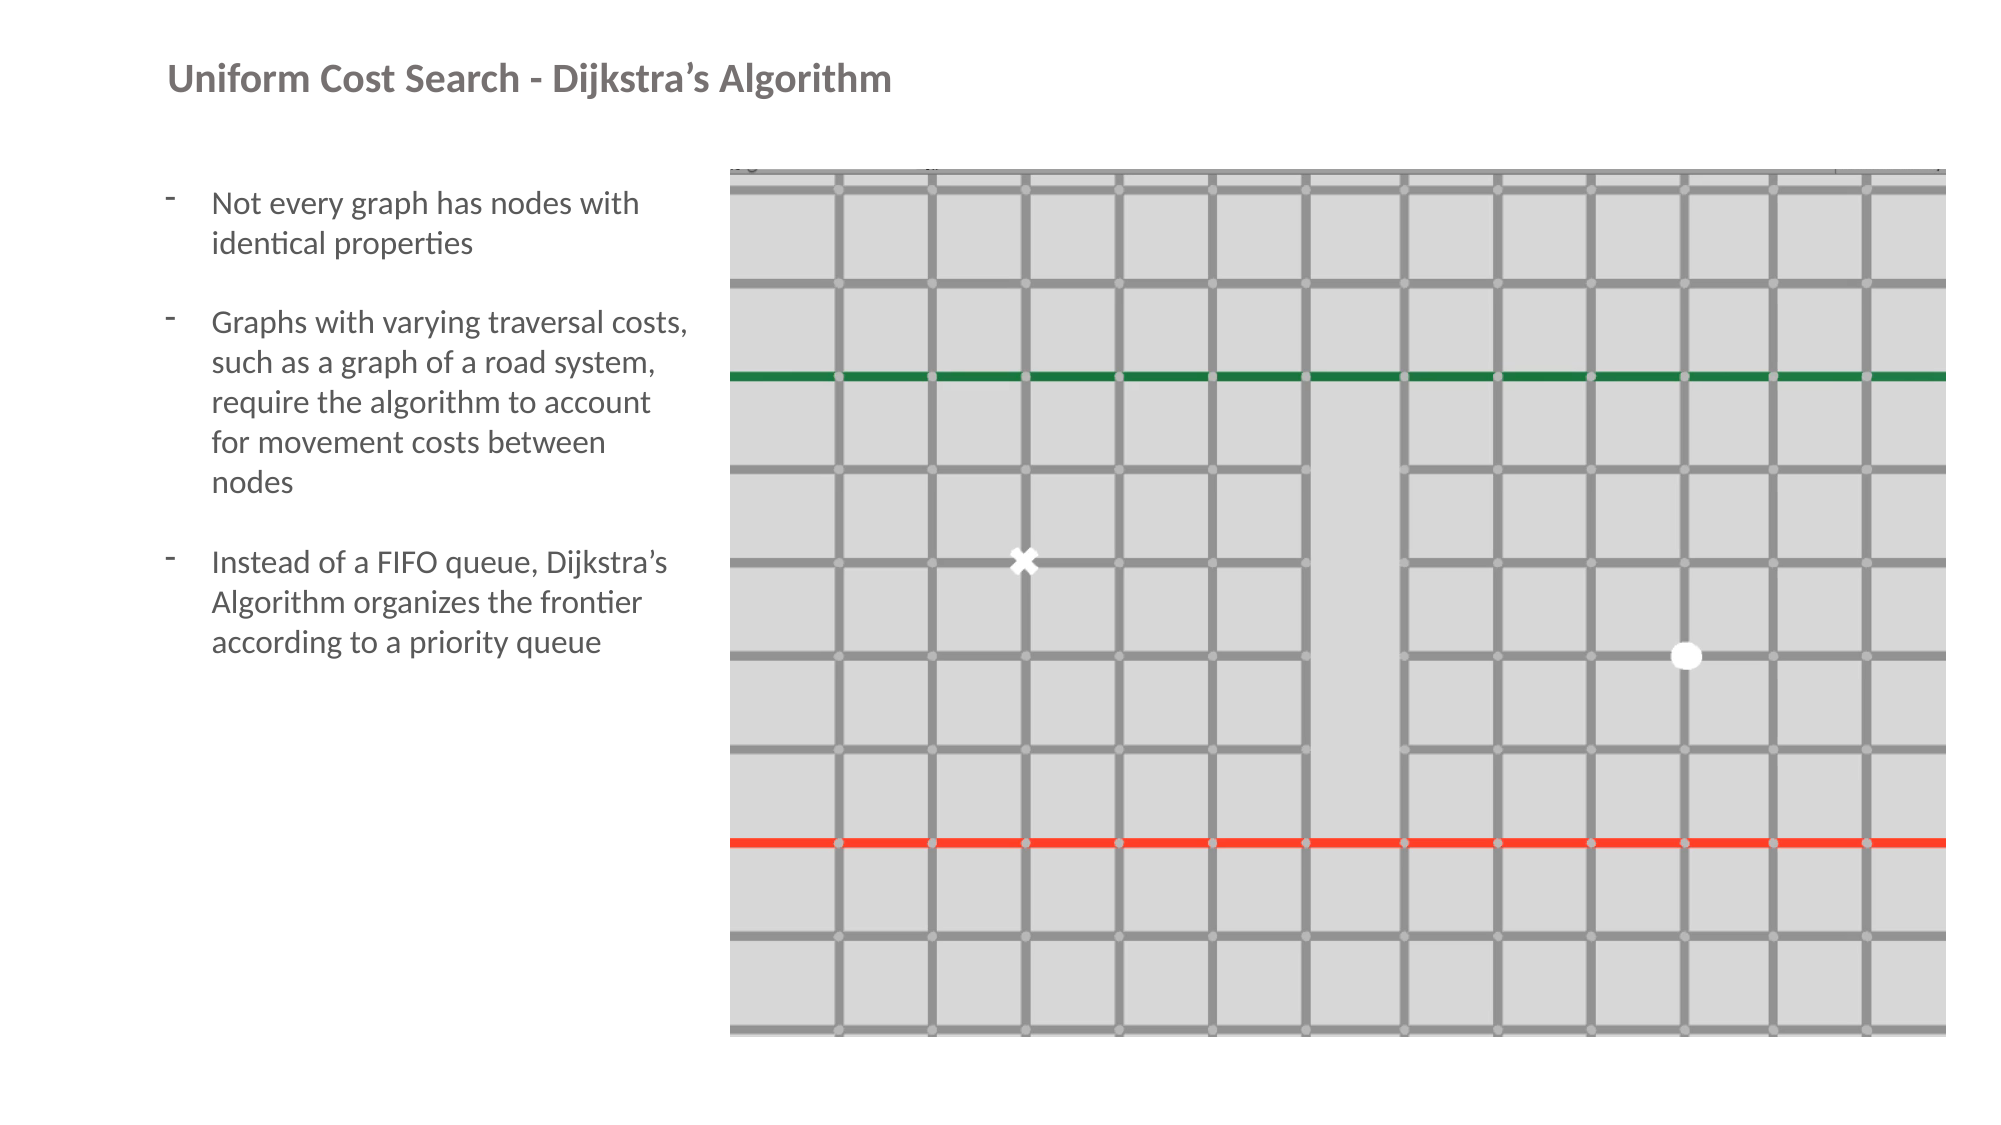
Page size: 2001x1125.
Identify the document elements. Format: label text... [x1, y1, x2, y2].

text_box Uniform Cost Search - Dijkstra’s Algorithm [152, 43, 908, 109]
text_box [729, 168, 1947, 1038]
text_box Not every graph has nodes with identical properties Graphs with varying traversal costs, such as a graph of a road system, require the algorithm to account for movement costs between nodes Instead of a FIFO queue, Dijkstra’s Algorithm organizes the frontier according to a priority queue [150, 173, 708, 668]
